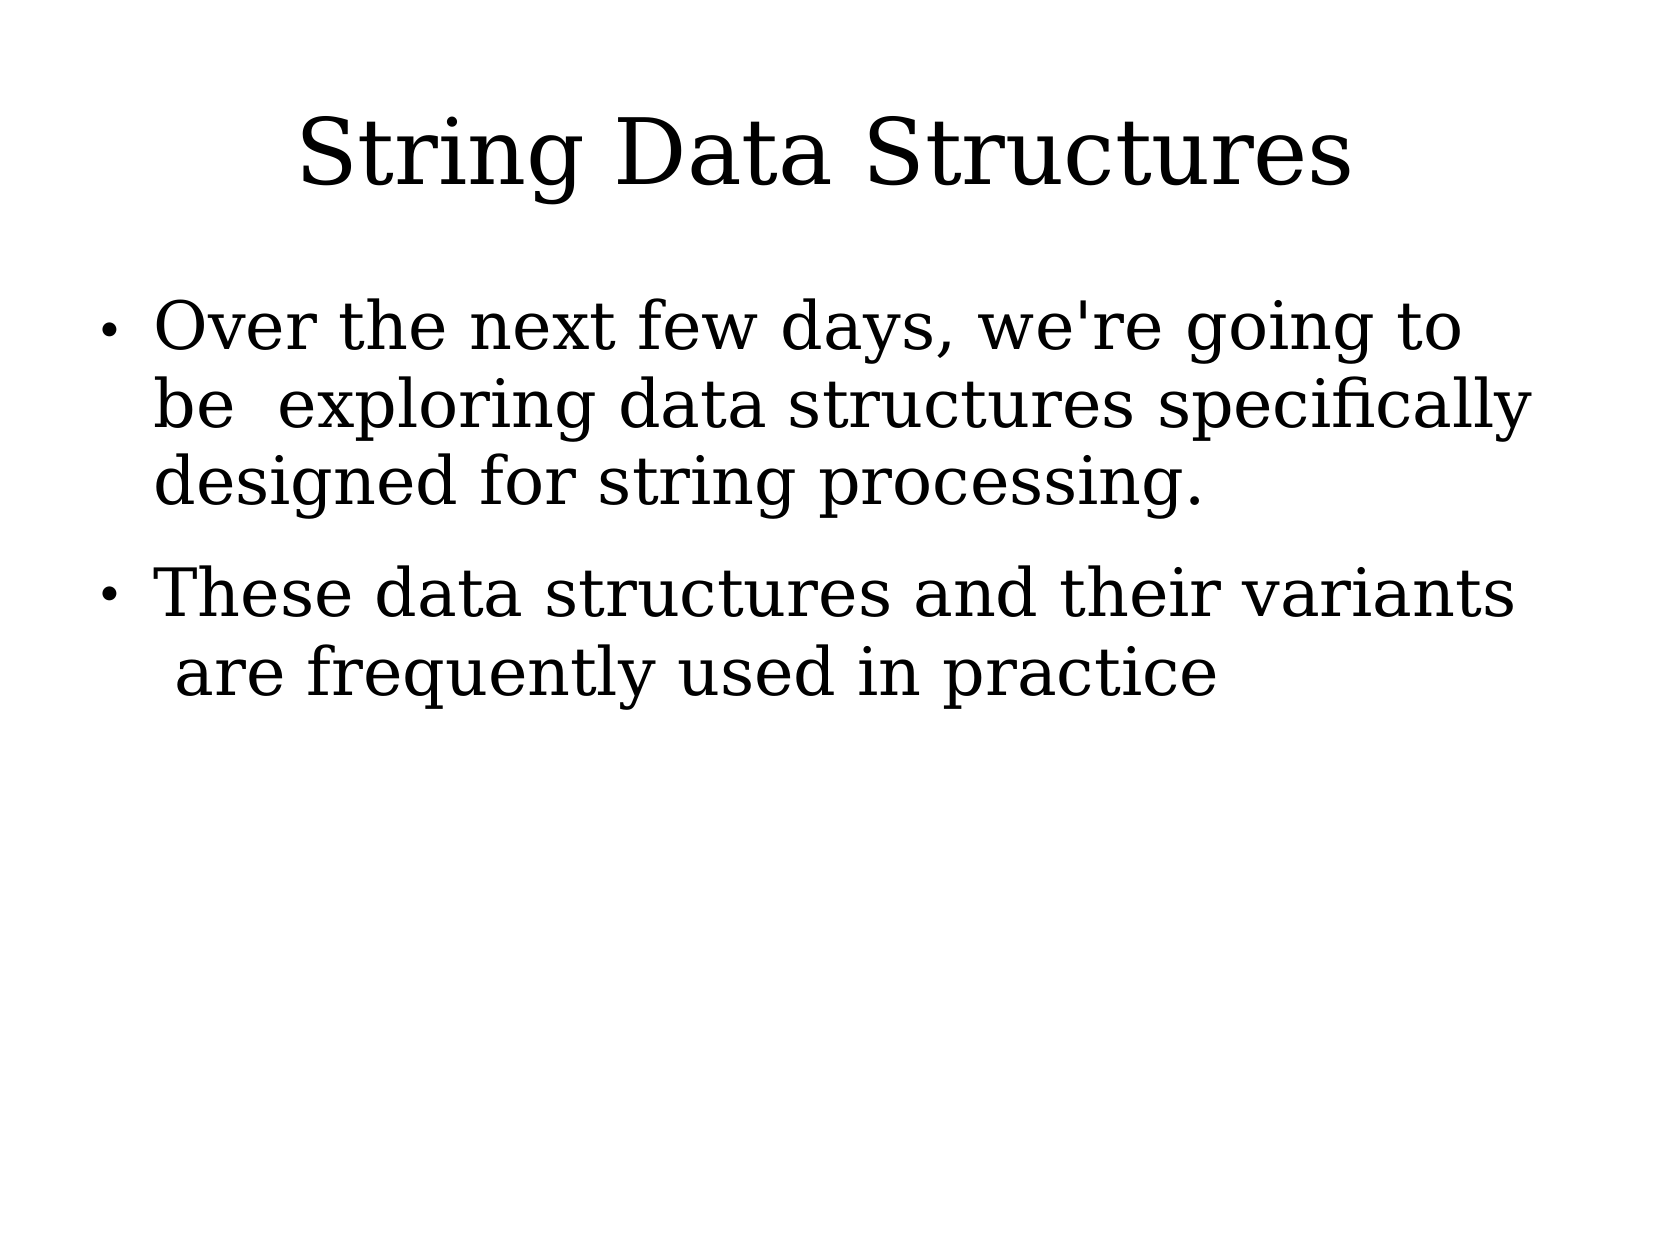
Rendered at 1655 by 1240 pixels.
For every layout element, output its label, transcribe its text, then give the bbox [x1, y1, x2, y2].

text_box Over the next few days, we're going to be exploring data structures specifically designed for string processing. These data structures and their variants are frequently used in practice [151, 283, 1568, 709]
text_box ● [98, 570, 127, 609]
title String Data Structures [293, 91, 1360, 283]
text_box ● [98, 306, 127, 345]
